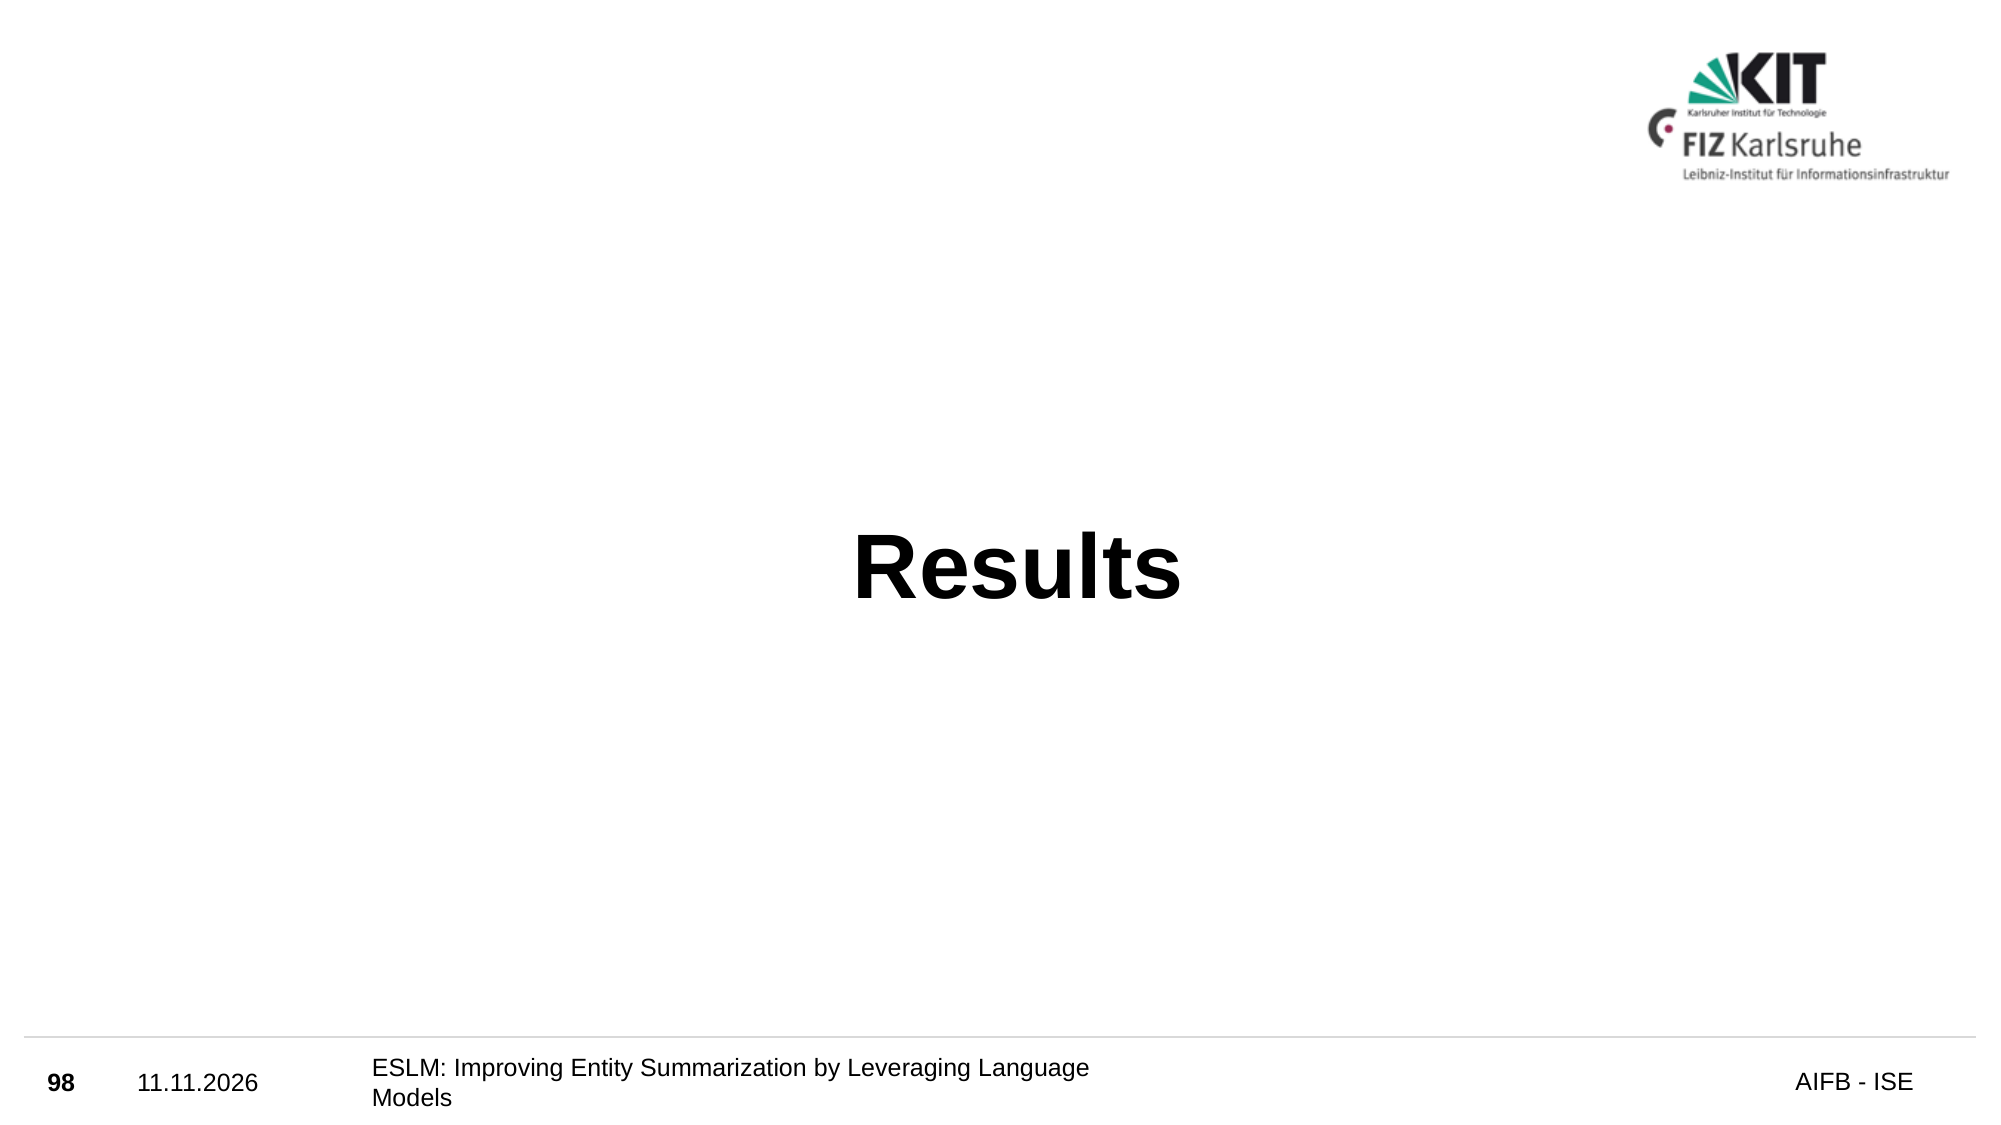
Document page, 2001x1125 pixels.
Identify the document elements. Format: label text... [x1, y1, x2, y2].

picture [1621, 35, 1960, 191]
slide_number 98 [47, 1038, 119, 1125]
text_box Results [526, 499, 1511, 624]
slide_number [137, 1038, 362, 1125]
